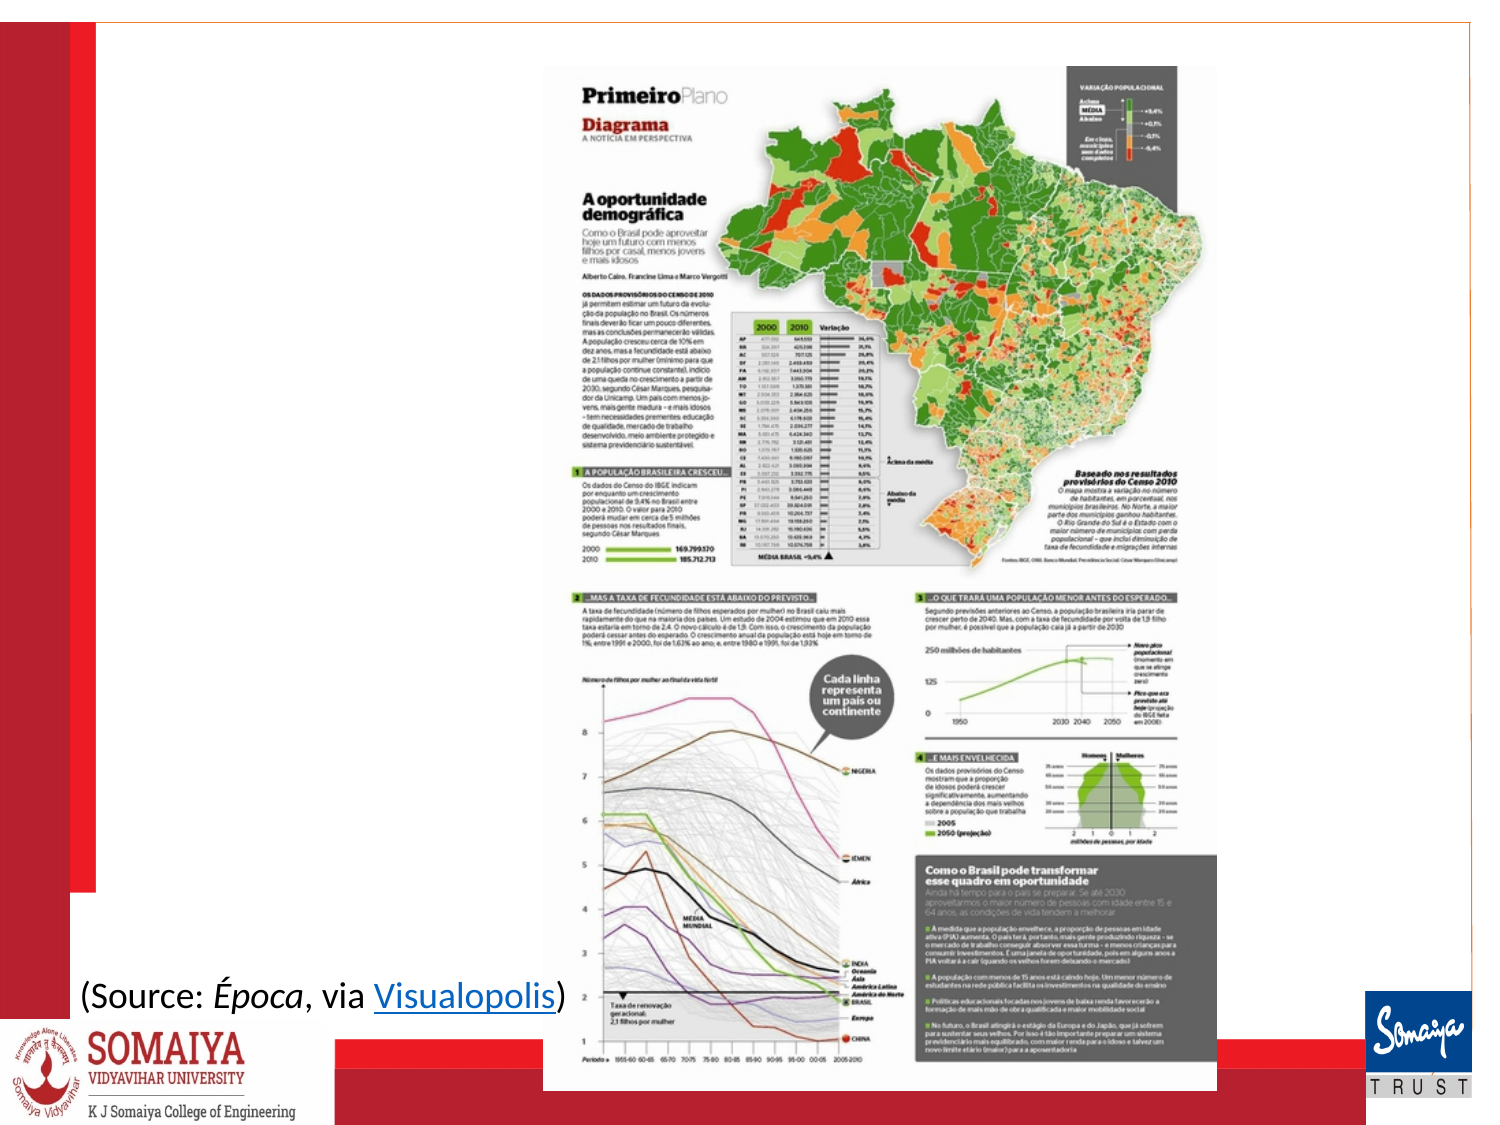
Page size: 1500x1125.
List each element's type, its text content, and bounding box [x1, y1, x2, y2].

picture [335, 1040, 1365, 1125]
text_box (Source: Época, via Visualopolis) [64, 964, 815, 1114]
picture [0, 22, 327, 1125]
picture [1365, 991, 1472, 1098]
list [543, 66, 1217, 1091]
